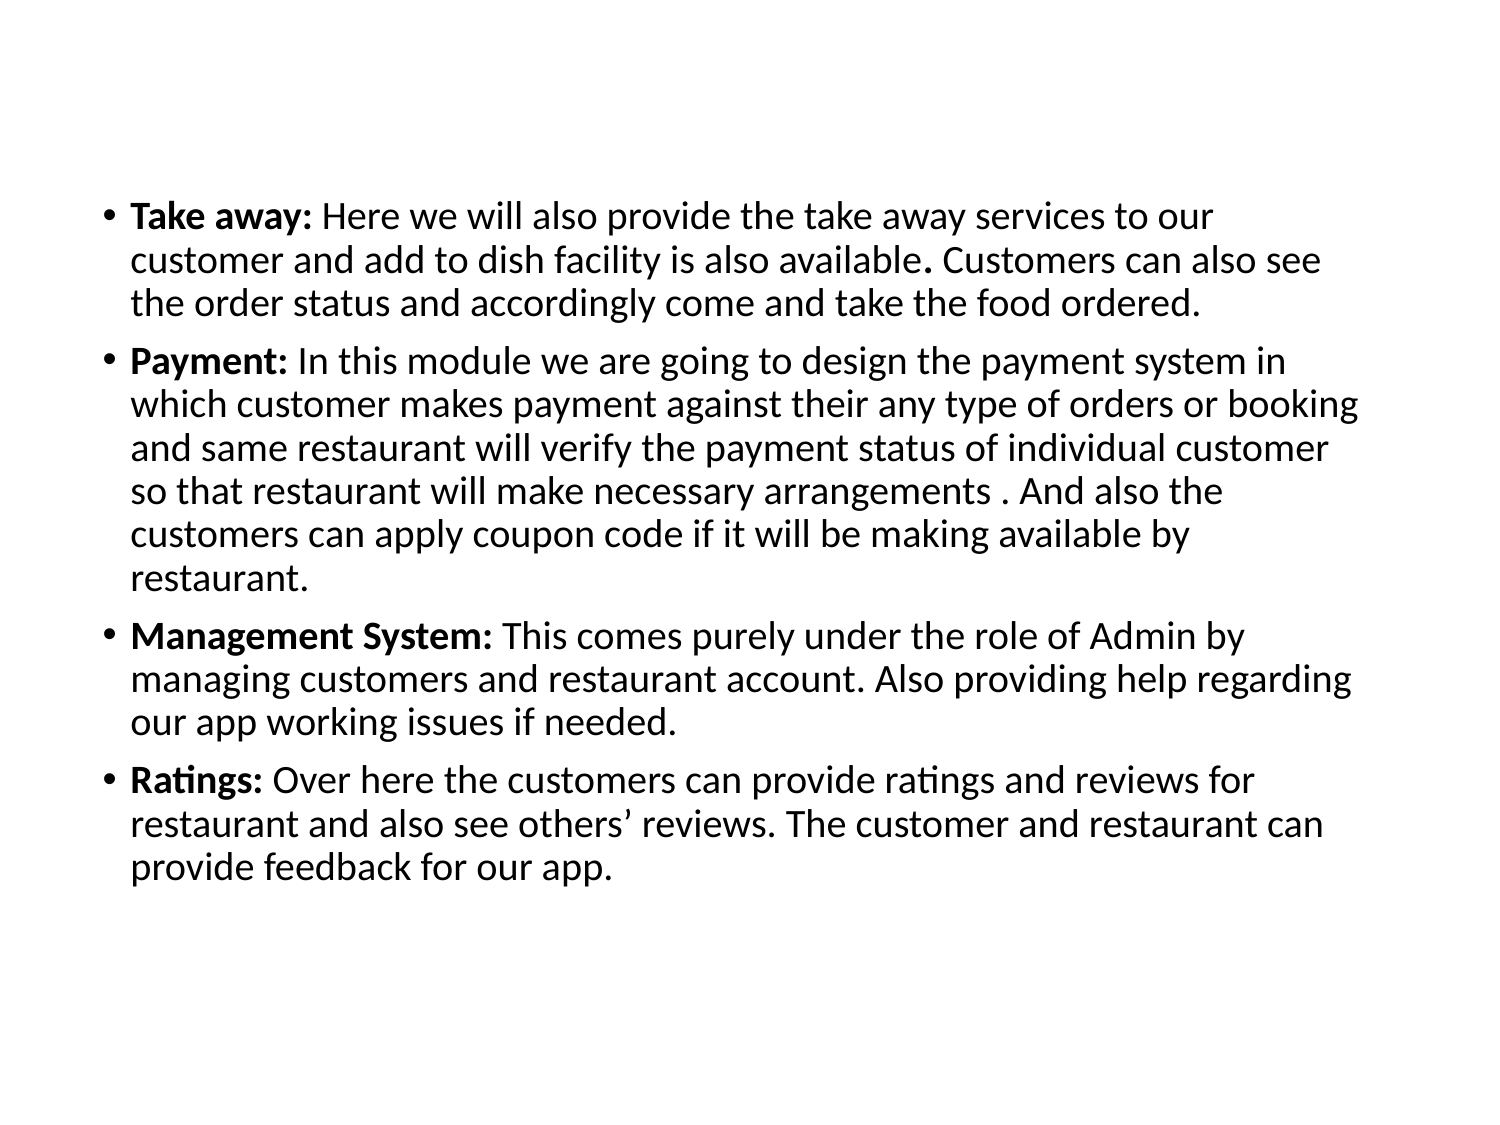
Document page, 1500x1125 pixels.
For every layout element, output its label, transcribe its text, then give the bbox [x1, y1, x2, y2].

list Take away: Here we will also provide the take away services to our customer and add to dish facility is also available. Customers can also see the order status and accordingly come and take the food ordered. Payment: In this module we are going to design the payment system in which customer makes payment against their any type of orders or booking and same restaurant will verify the payment status of individual customer so that restaurant will make necessary arrangements . And also the customers can apply coupon code if it will be making available by restaurant. Management System: This comes purely under the role of Admin by managing customers and restaurant account. Also providing help regarding our app working issues if needed. Ratings: Over here the customers can provide ratings and reviews for restaurant and also see others’ reviews. The customer and restaurant can provide feedback for our app. [87, 187, 1382, 902]
